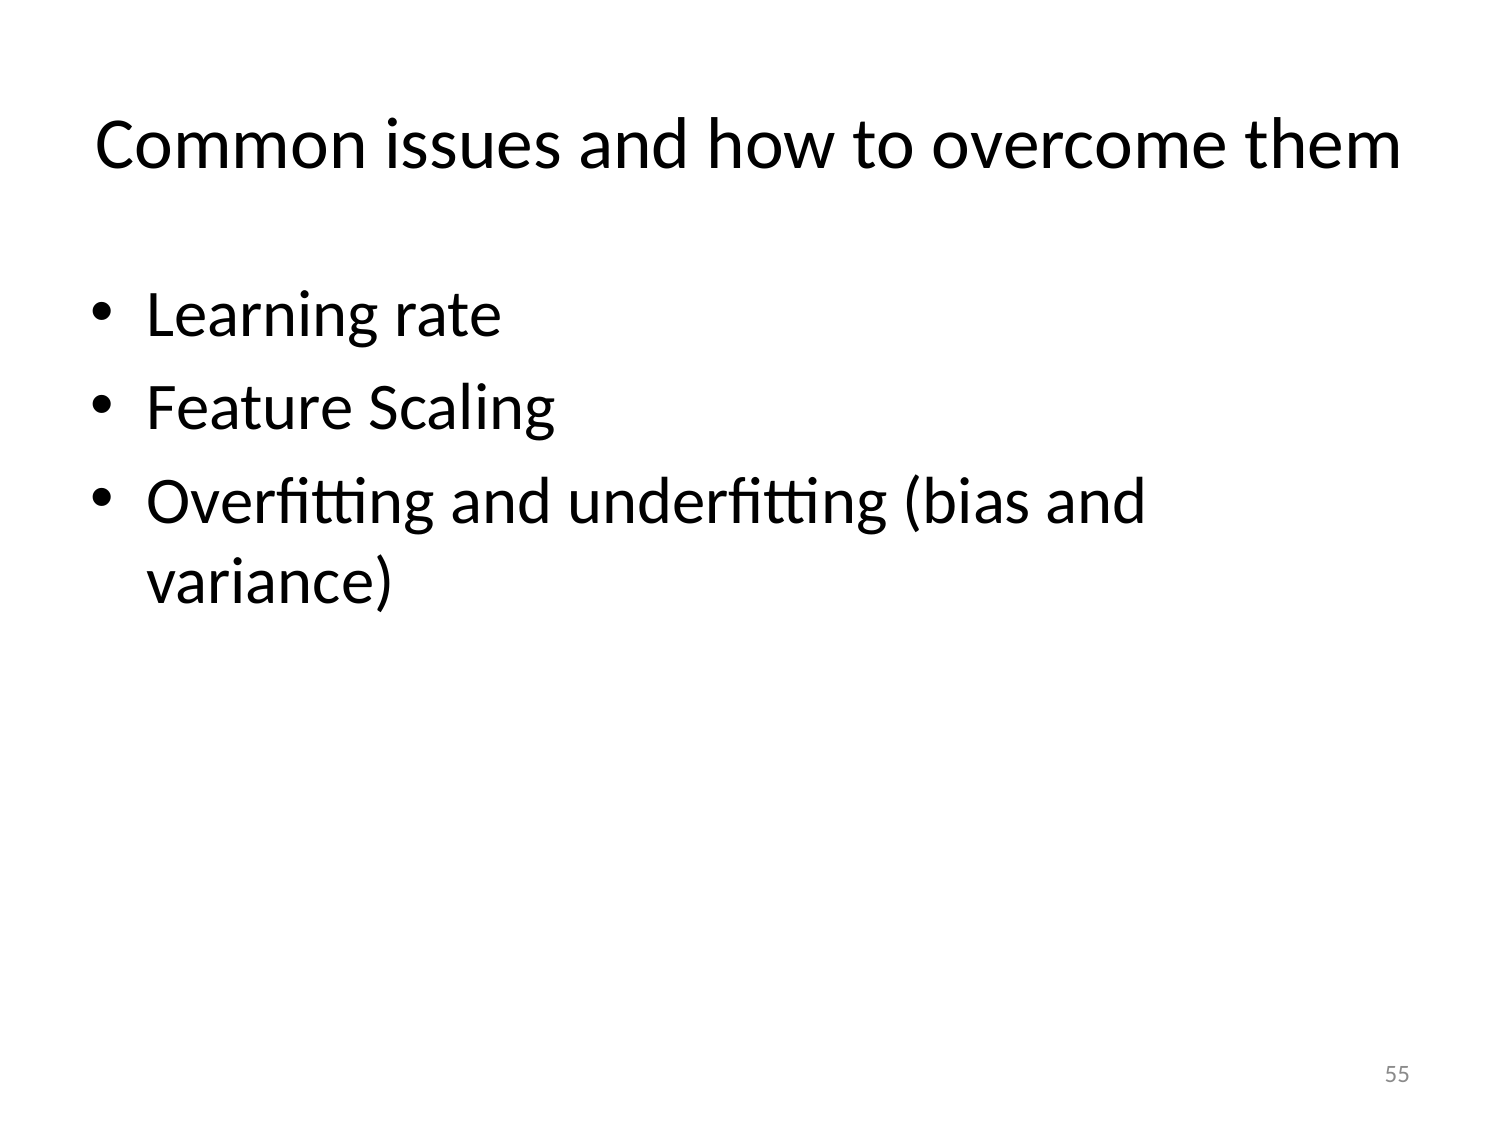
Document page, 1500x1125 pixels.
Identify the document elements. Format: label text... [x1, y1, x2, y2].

list Learning rate Feature Scaling Overfitting and underfitting (bias and variance) [75, 262, 1425, 1005]
title Common issues and how to overcome them [75, 45, 1425, 233]
slide_number 55 [1074, 1042, 1425, 1103]
